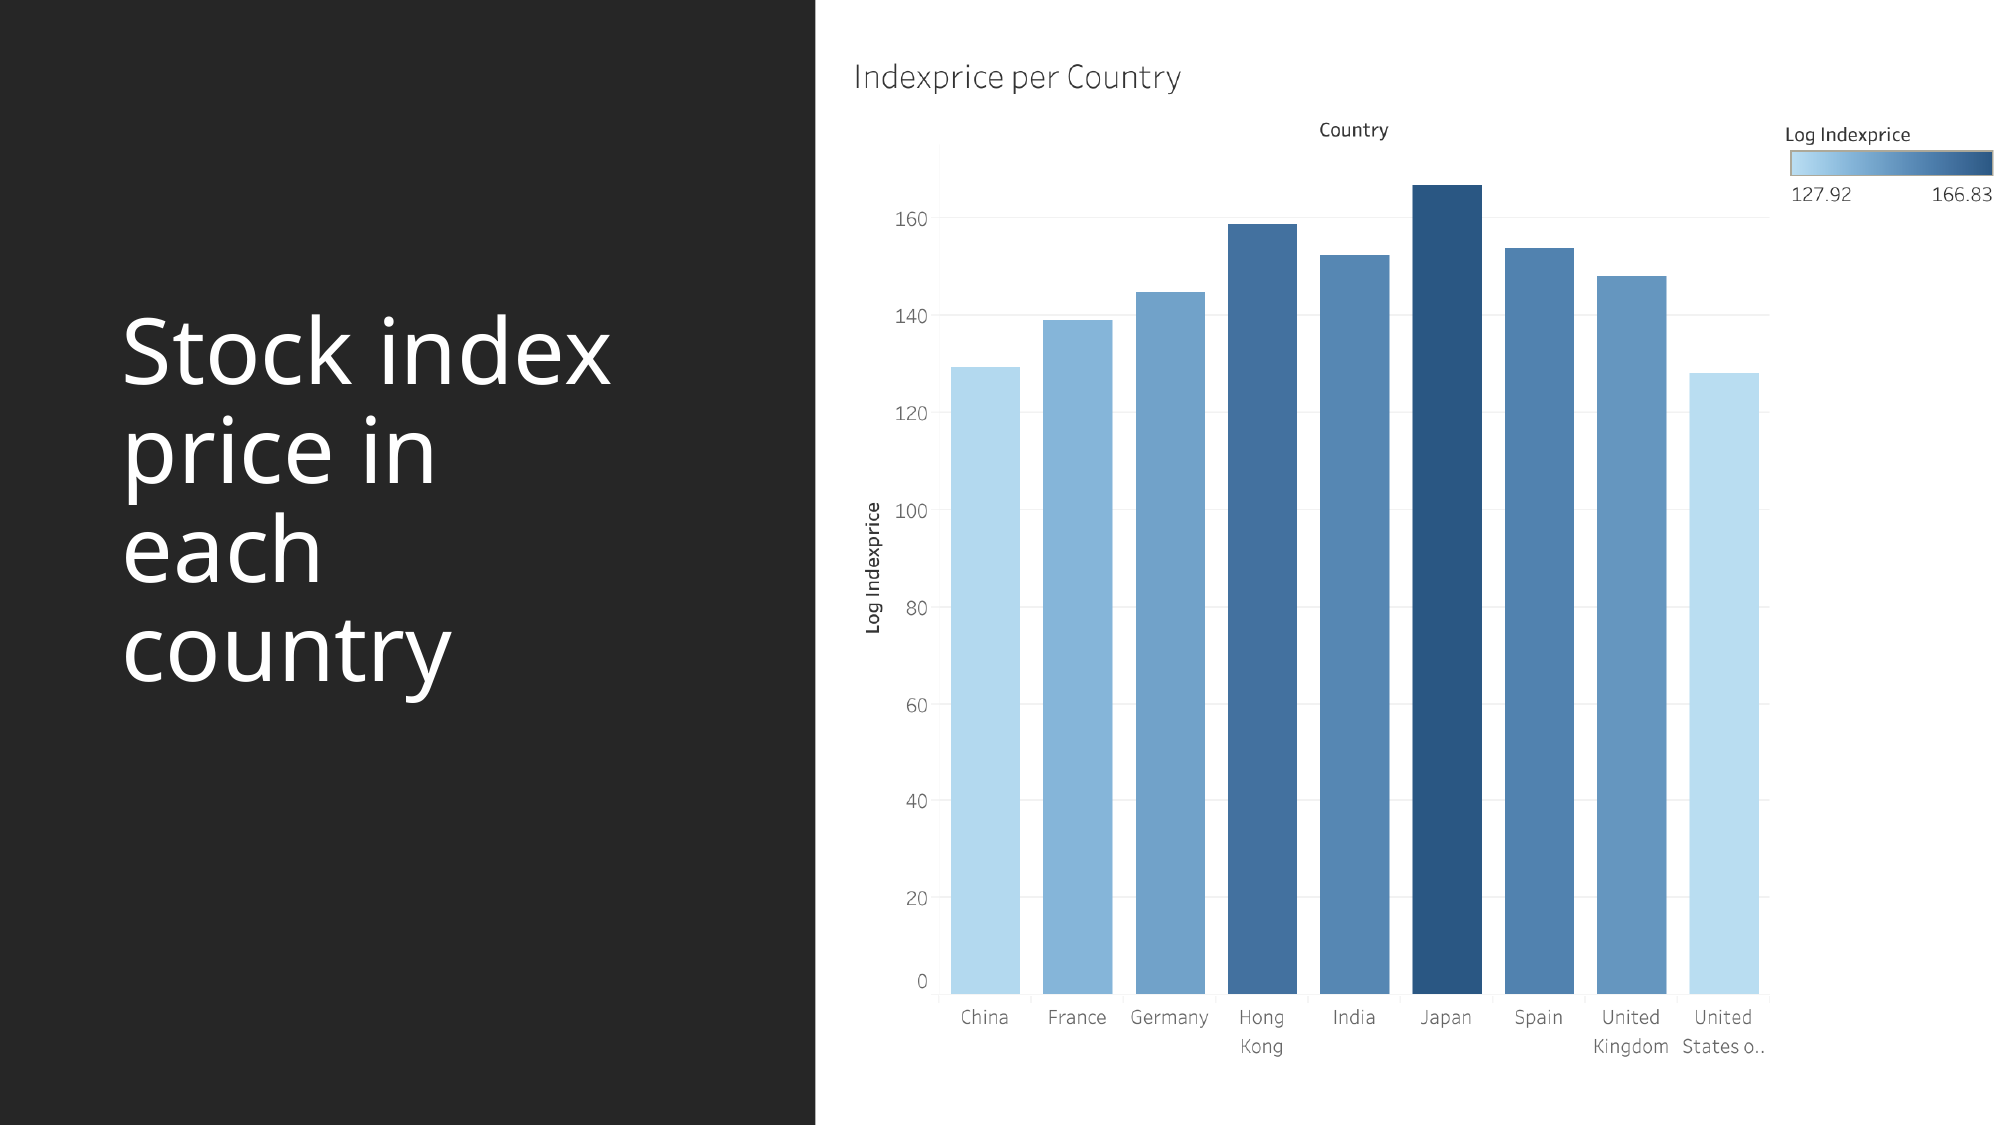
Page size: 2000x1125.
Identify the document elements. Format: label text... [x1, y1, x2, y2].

title Stock index price in each country [106, 104, 661, 709]
picture [846, 42, 2000, 1059]
text_box [0, 0, 816, 1125]
